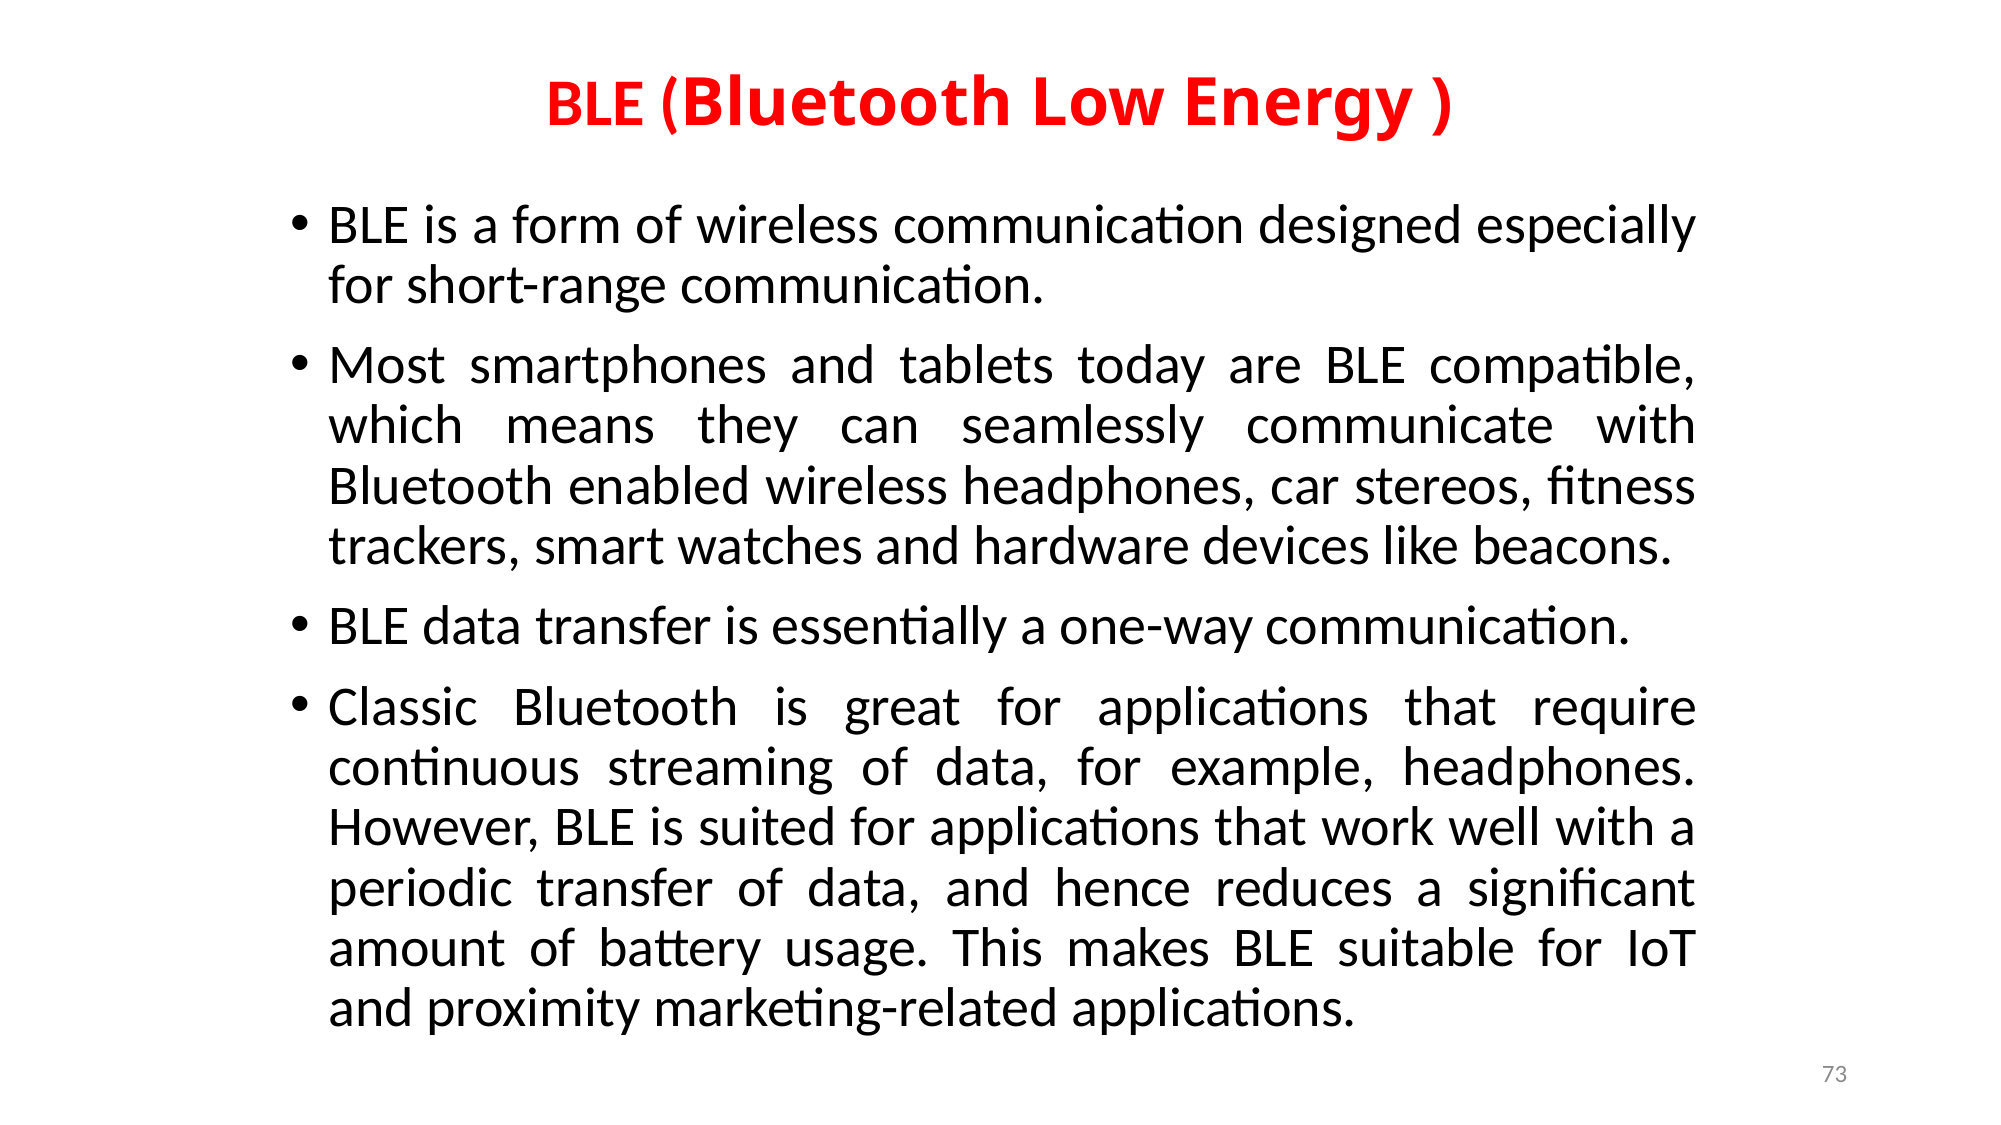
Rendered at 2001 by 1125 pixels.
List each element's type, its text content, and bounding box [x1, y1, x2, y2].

title BLE (Bluetooth Low Energy ) [324, 45, 1675, 163]
slide_number 73 [1412, 1042, 1863, 1103]
list BLE is a form of wireless communication designed especially for short-range communication. Most smartphones and tablets today are BLE compatible, which means they can seamlessly communicate with Bluetooth enabled wireless headphones, car stereos, fitness trackers, smart watches and hardware devices like beacons. BLE data transfer is essentially a one-way communication. Classic Bluetooth is great for applications that require continuous streaming of data, for example, headphones. However, BLE is suited for applications that work well with a periodic transfer of data, and hence reduces a significant amount of battery usage. This makes BLE suitable for IoT and proximity marketing-related applications. [275, 187, 1713, 1088]
